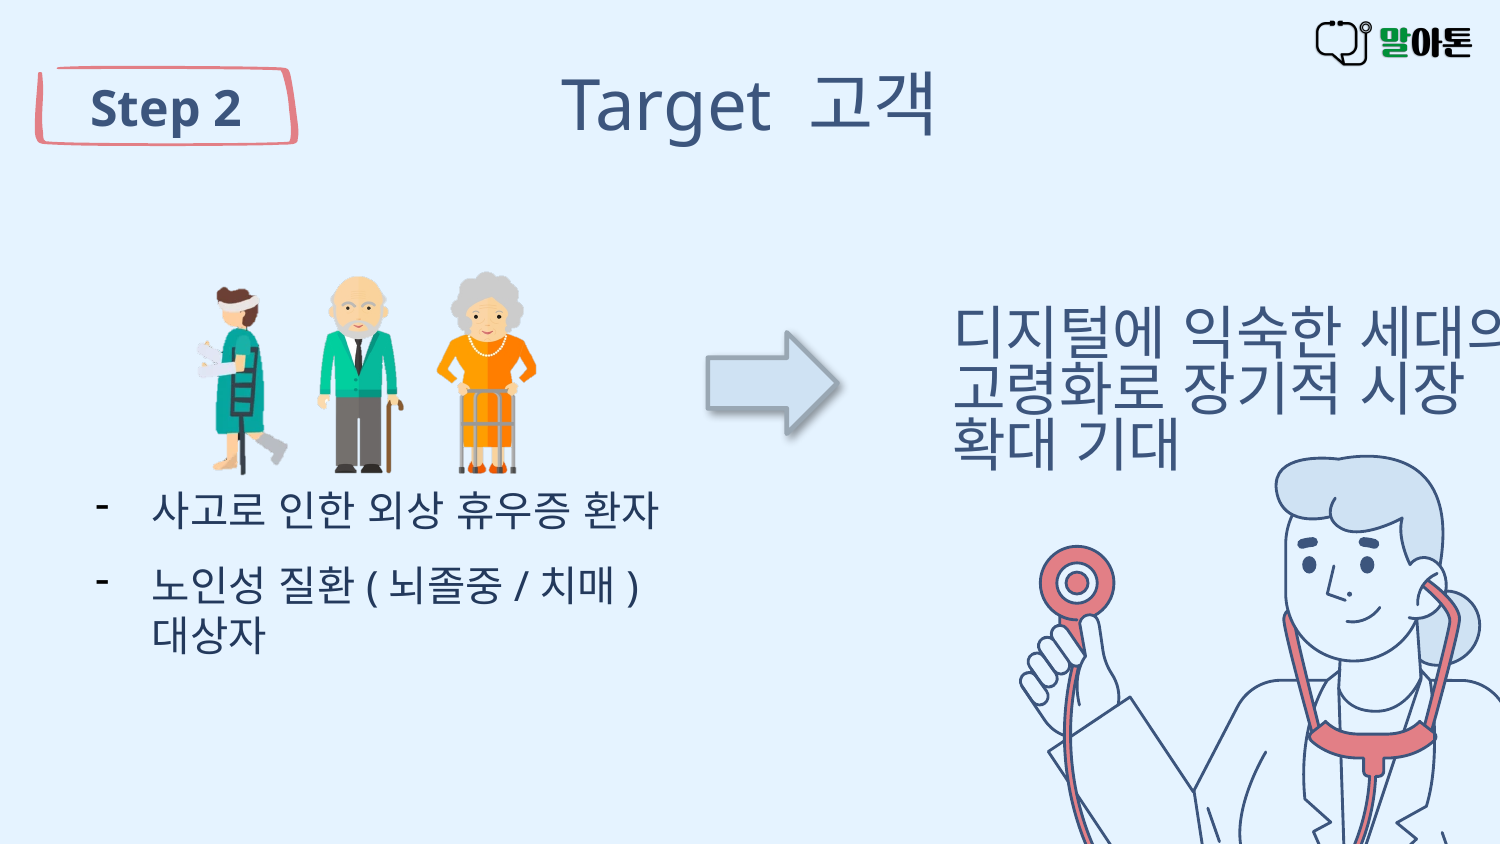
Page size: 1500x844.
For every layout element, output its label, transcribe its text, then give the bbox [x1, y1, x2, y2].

picture [1310, 10, 1479, 76]
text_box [175, 256, 560, 490]
text_box 사고로 인한 외상 휴우증 환자 노인성 질환(뇌졸중/치매) 대상자 [80, 518, 694, 630]
text_box 디지털에 익숙한 세대의 고령화로 장기적 시장 확대 기대 [937, 310, 1500, 391]
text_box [33, 65, 299, 147]
text_box Target 고객 [118, 76, 1382, 157]
text_box [705, 330, 840, 436]
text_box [1018, 454, 1500, 844]
